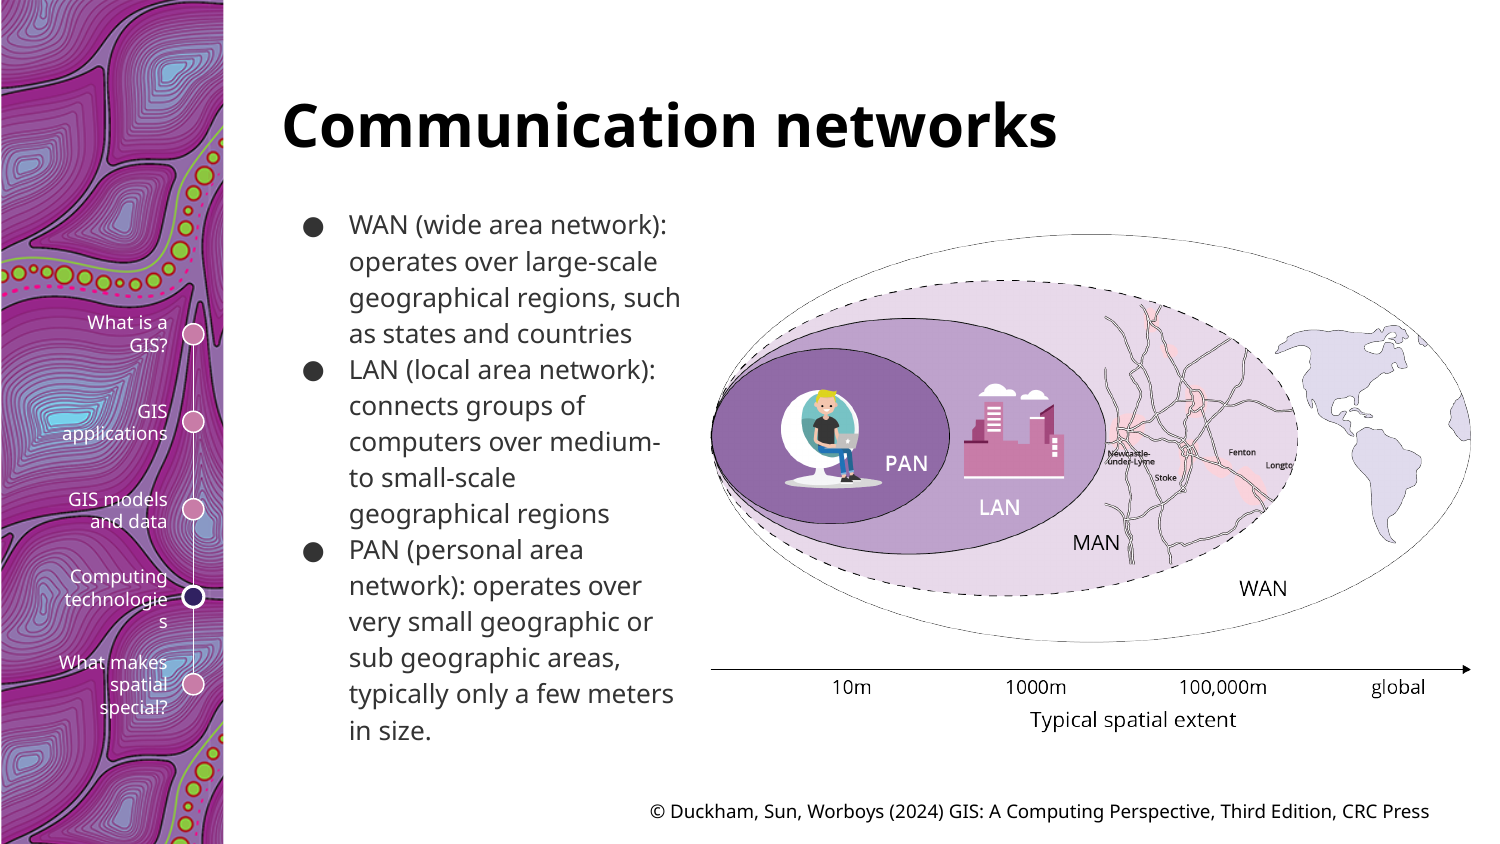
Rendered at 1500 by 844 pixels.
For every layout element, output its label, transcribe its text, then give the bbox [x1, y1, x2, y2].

picture [1, 0, 224, 844]
title Communication networks [266, 72, 1449, 176]
list WAN (wide area network): operates over large-scale geographical regions, such as states and countries LAN (local area network): connects groups of computers over medium- to small-scale geographical regions PAN (personal area network): operates over very small geographic or sub geographic areas, typically only a few meters in size. [266, 189, 697, 779]
text_box [182, 586, 204, 608]
picture [710, 234, 1471, 734]
